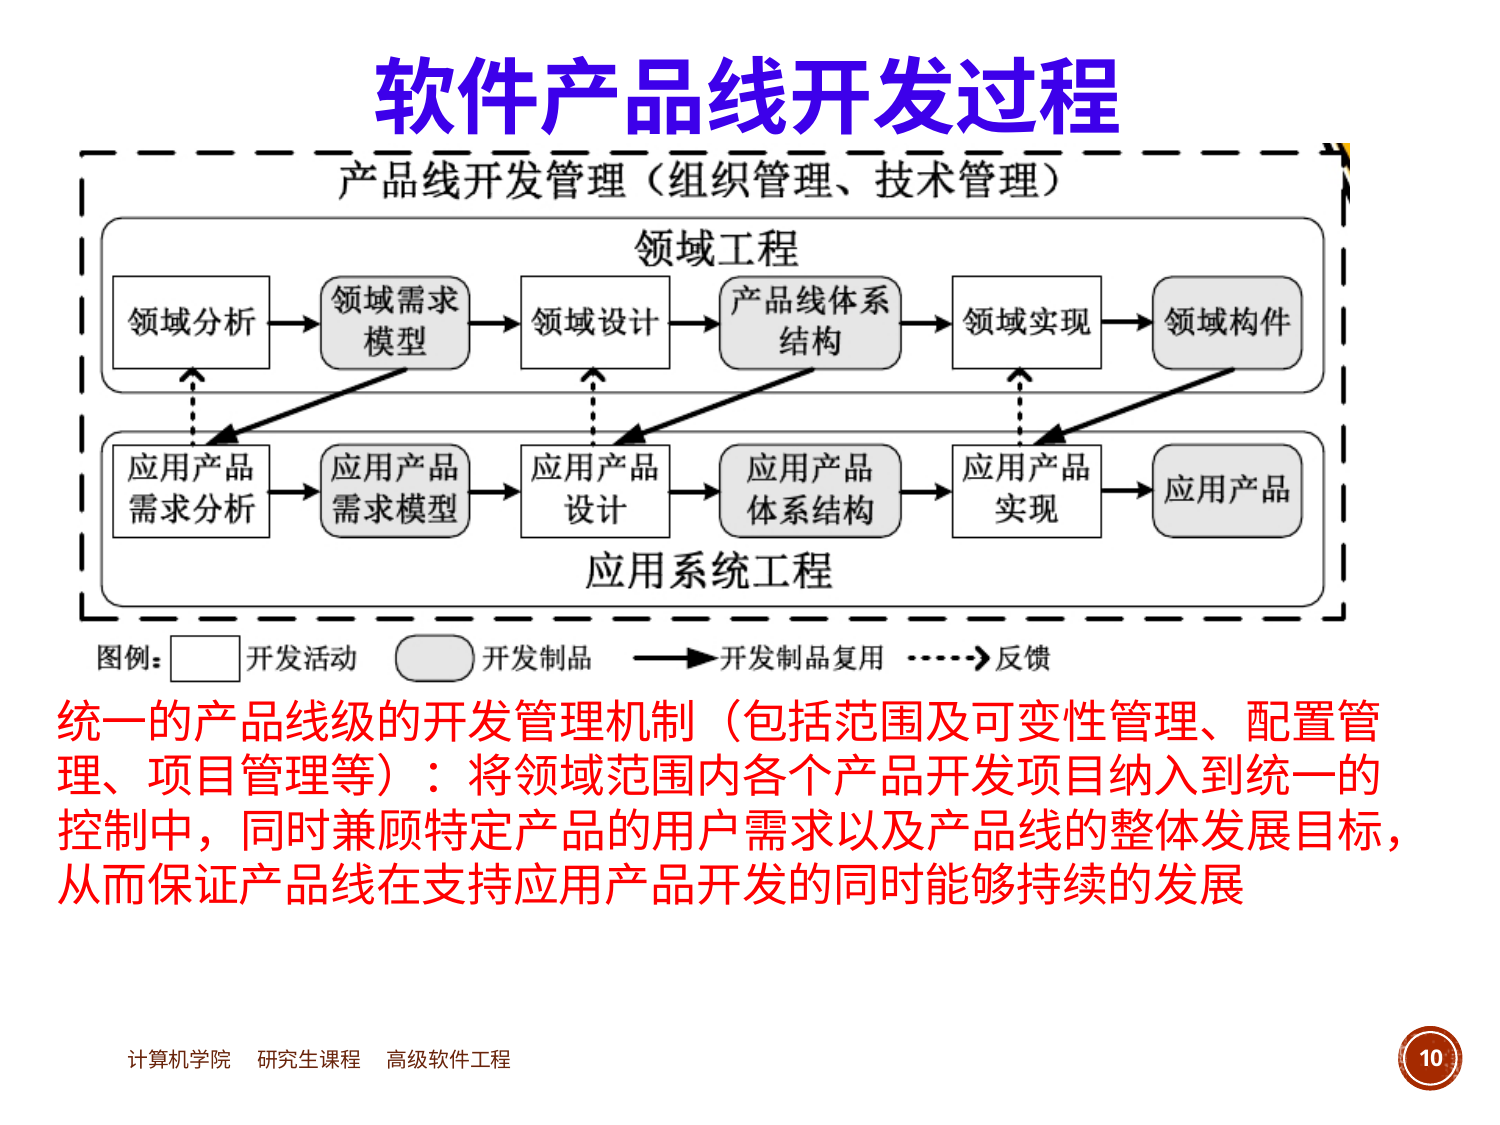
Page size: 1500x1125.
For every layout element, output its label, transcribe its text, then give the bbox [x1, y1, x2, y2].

text_box 控制中，同时兼顾特定产品的用户需求以及产品线的整体发展目标， [57, 812, 1431, 864]
slide_number 10 [1391, 1028, 1471, 1089]
picture [75, 143, 1350, 704]
text_box 统一的产品线级的开发管理机制（包括范围及可变性管理、配置管 [56, 704, 1384, 756]
text_box 理、项目管理等）：将领域范围内各个产品开发项目纳入到统一的 [56, 758, 1384, 810]
footer 计算机学院 研究生课程 高级软件工程 [112, 1028, 891, 1089]
text_box 从而保证产品线在支持应用产品开发的同时能够持续的发展 [56, 866, 1246, 918]
text_box 软件产品线开发过程 [373, 35, 1123, 143]
